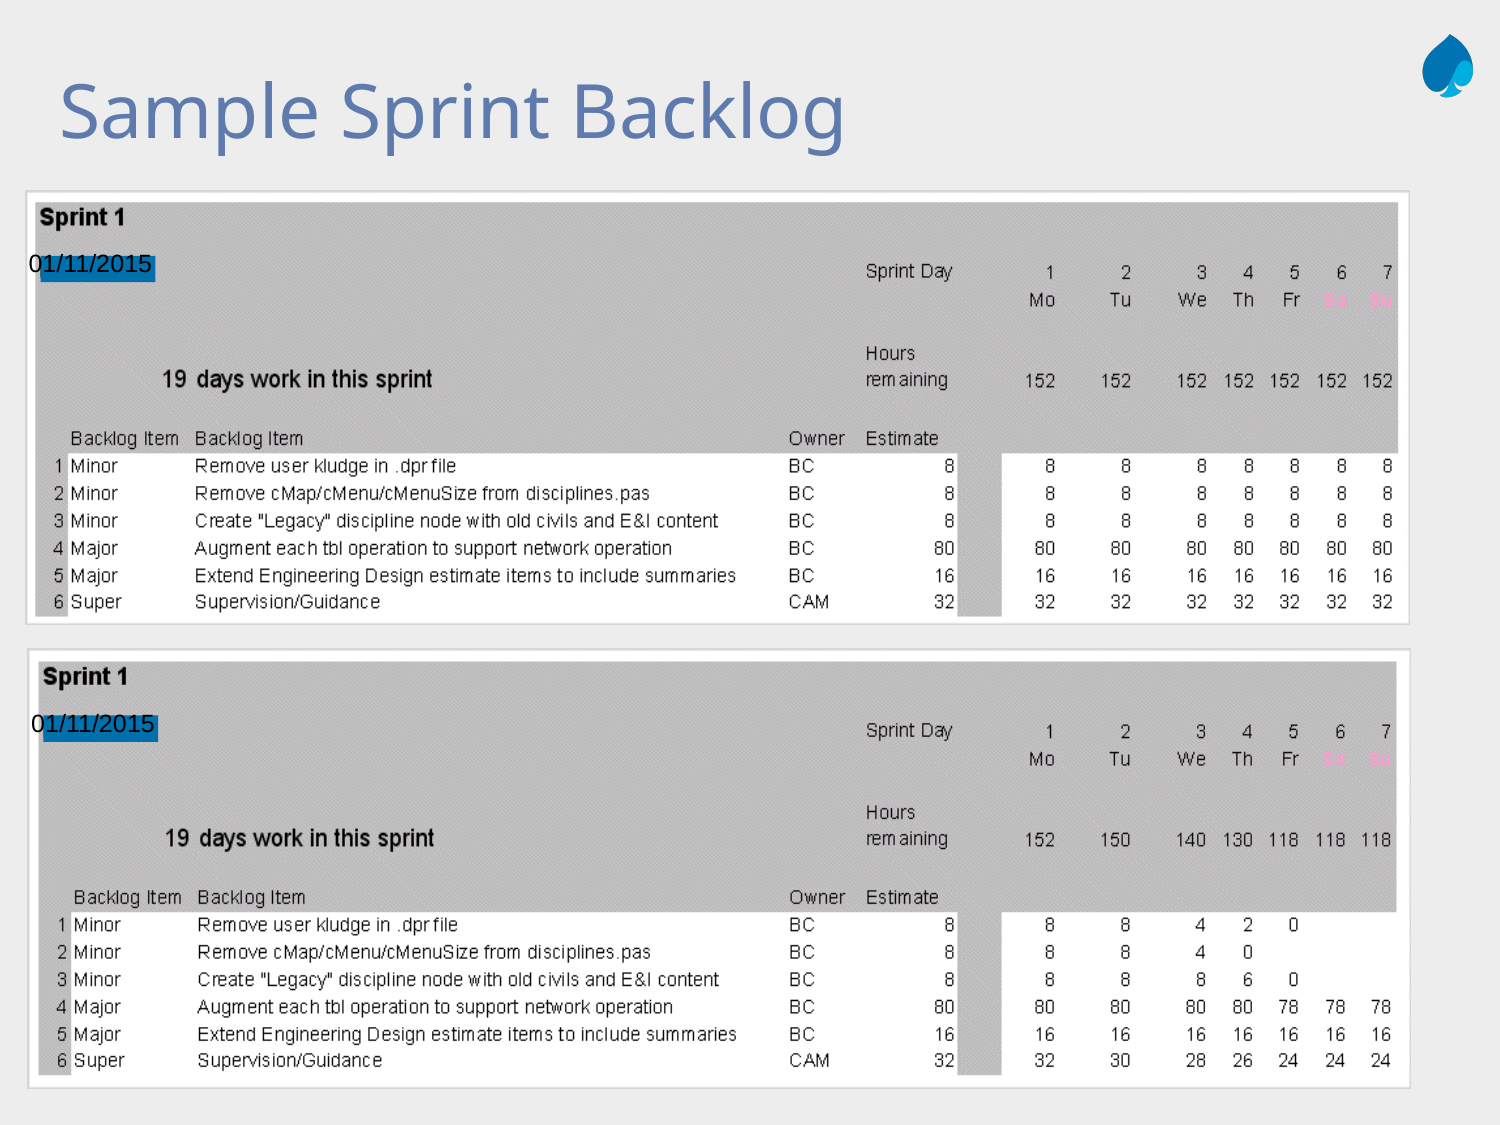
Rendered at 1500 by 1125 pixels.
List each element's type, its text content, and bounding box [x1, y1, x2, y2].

picture [27, 648, 1411, 1089]
text_box Sample Sprint Backlog [53, 20, 1500, 196]
picture [25, 190, 1410, 625]
